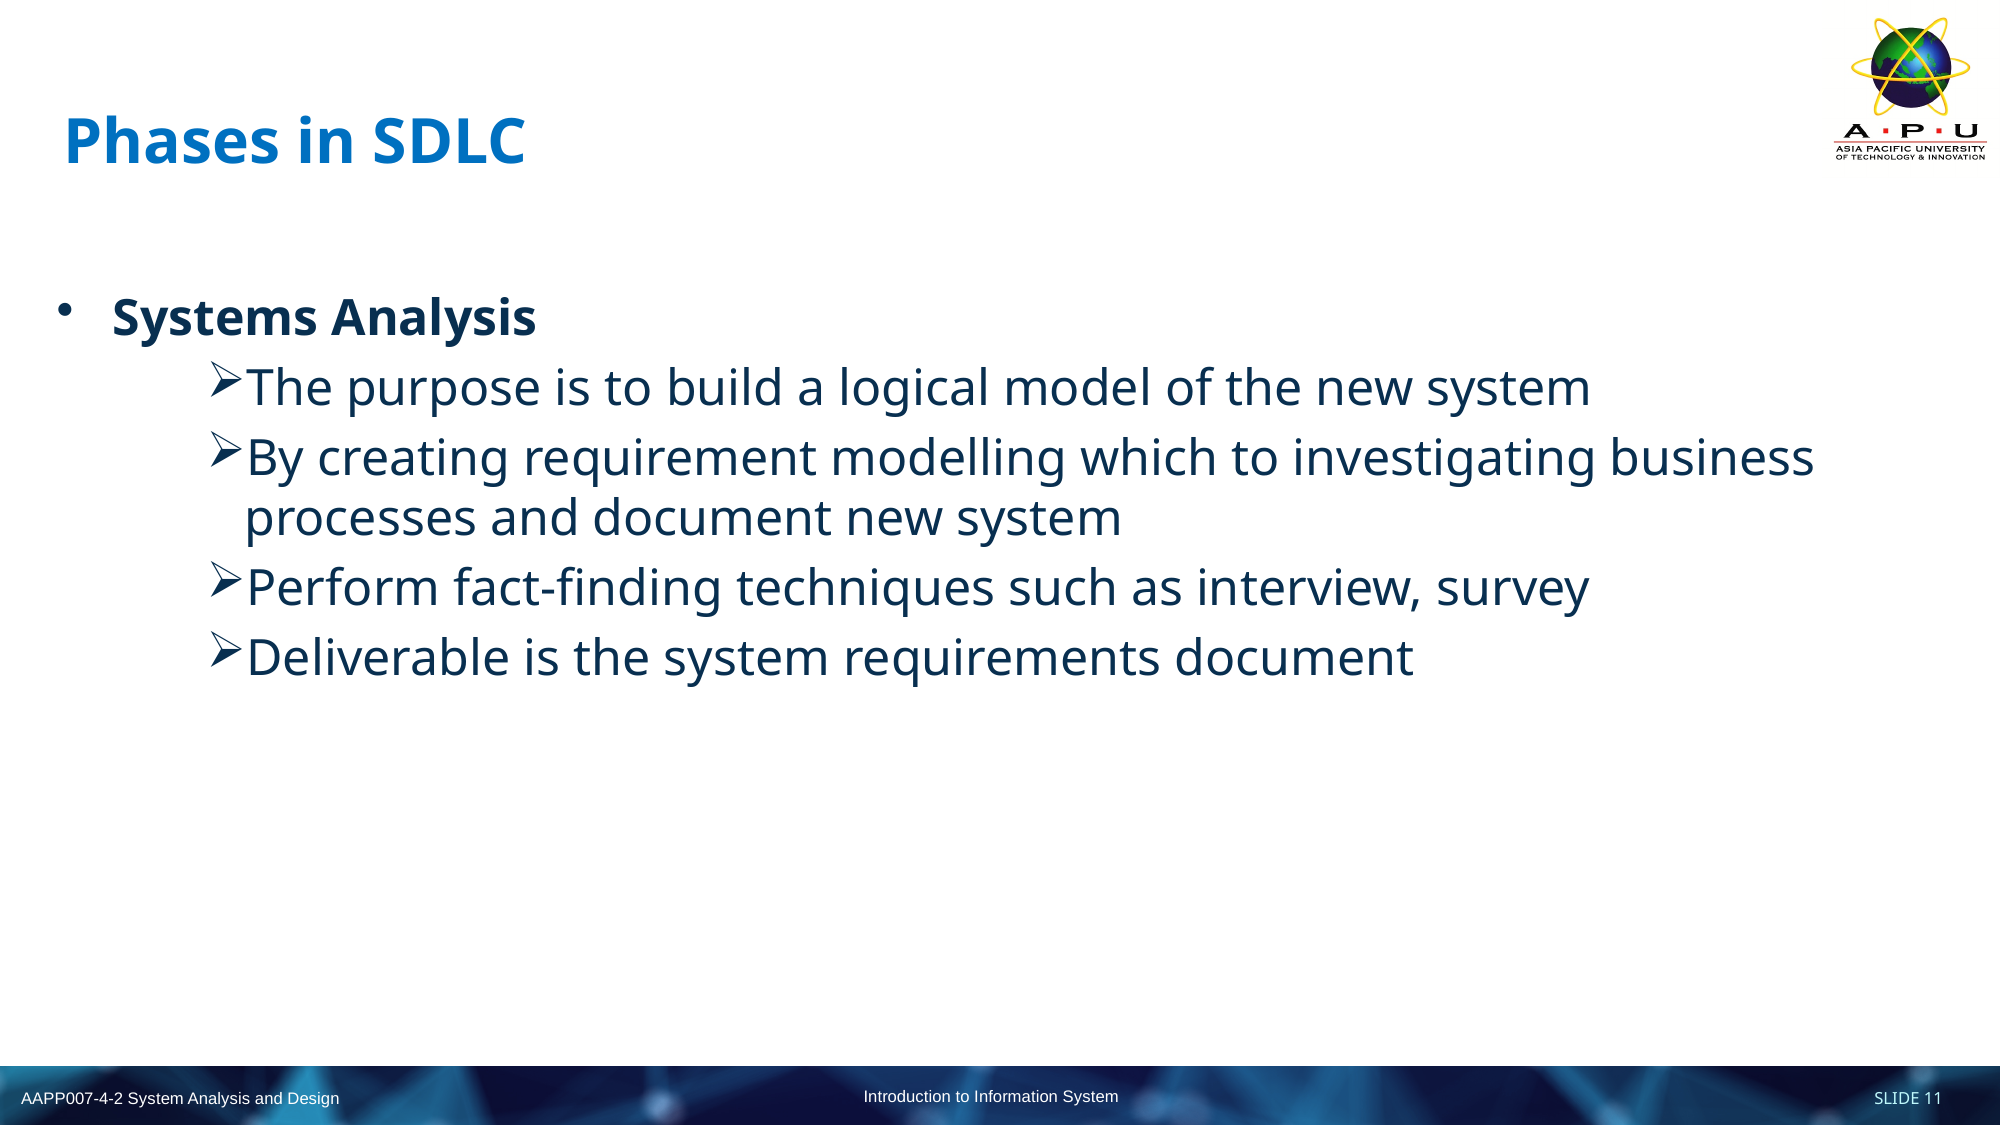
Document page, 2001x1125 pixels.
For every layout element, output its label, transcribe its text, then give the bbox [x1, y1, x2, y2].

list Systems Analysis The purpose is to build a logical model of the new system By creating requirement modelling which to investigating business processes and document new system Perform fact-finding techniques such as interview, survey Deliverable is the system requirements document [41, 278, 1969, 1021]
title Phases in SDLC [48, 45, 1764, 233]
picture [0, 1066, 2000, 1125]
picture [1822, 0, 2000, 178]
